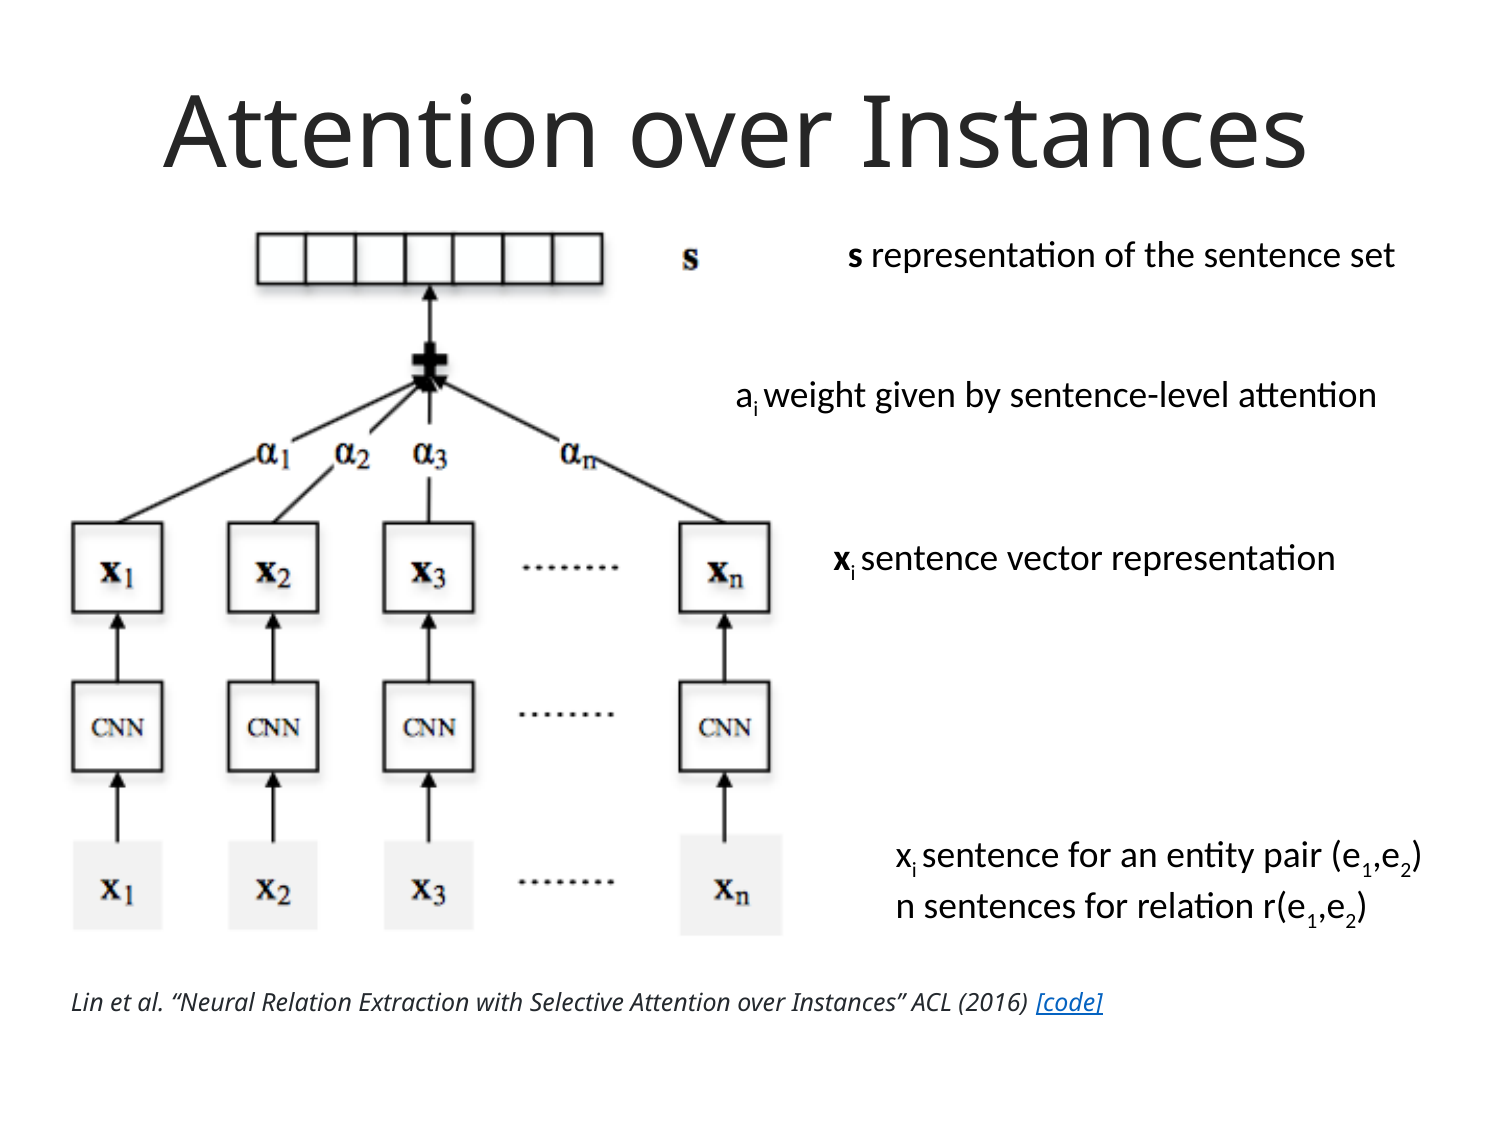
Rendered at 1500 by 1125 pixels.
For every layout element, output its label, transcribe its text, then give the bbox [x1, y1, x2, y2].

text_box s representation of the sentence set [833, 222, 1420, 327]
text_box Lin et al. “Neural Relation Extraction with Selective Attention over Instances” ACL (2016) [code] [55, 978, 1187, 1028]
picture [55, 204, 800, 957]
text_box xi sentence for an entity pair (e1,e2) n sentences for relation r(e1,e2) [880, 822, 1438, 985]
text_box xi sentence vector representation [818, 526, 1500, 682]
text_box Attention over Instances [90, 29, 1410, 225]
text_box ai weight given by sentence-level attention [800, 362, 1402, 429]
